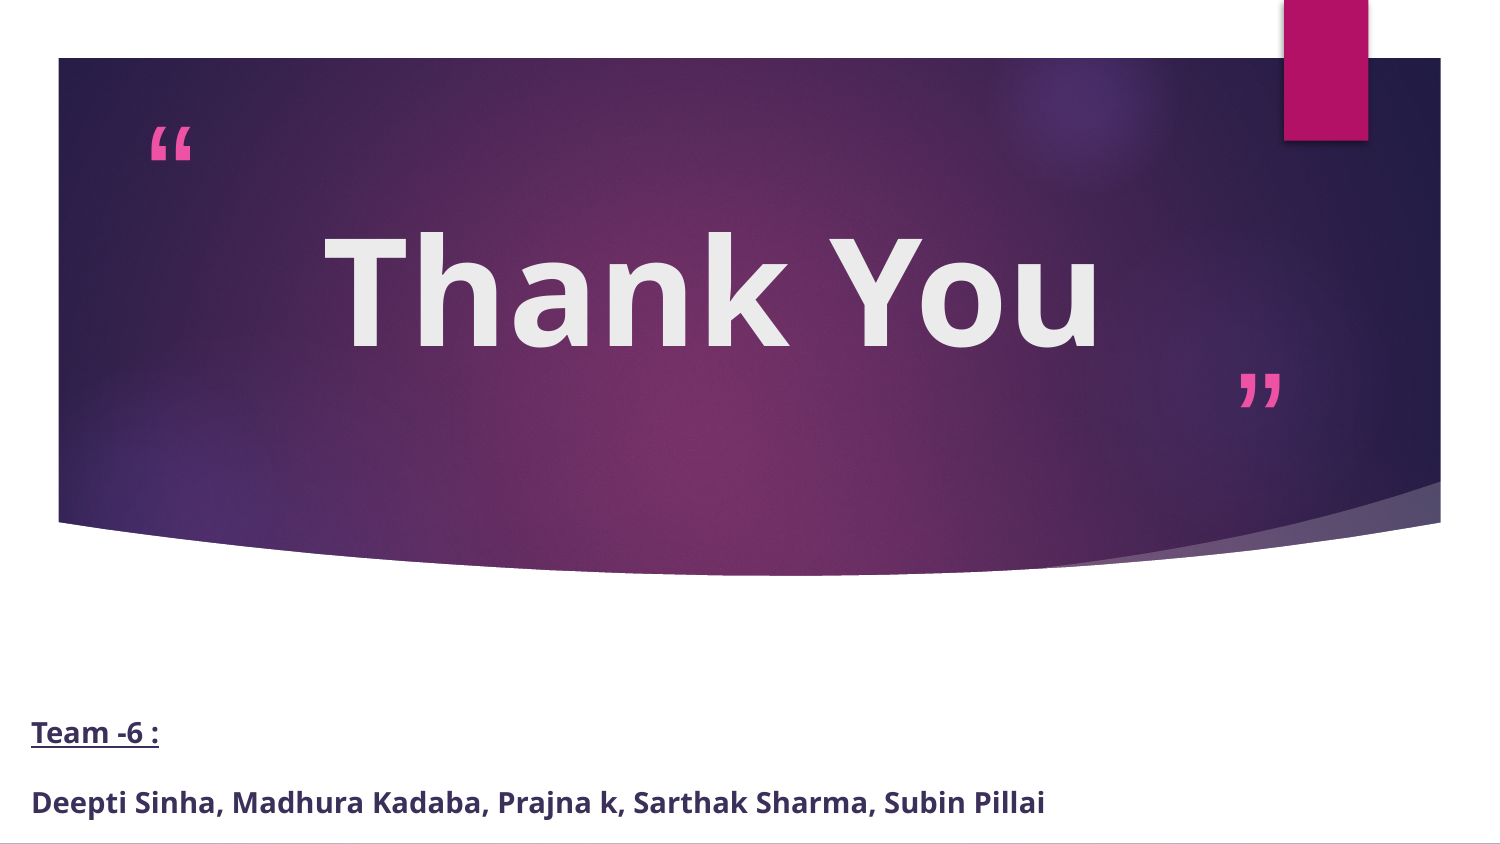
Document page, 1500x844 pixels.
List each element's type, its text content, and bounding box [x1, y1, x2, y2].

text_box Team -6 : Deepti Sinha, Madhura Kadaba, Prajna k, Sarthak Sharma, Subin Pillai [19, 709, 1331, 826]
picture [59, 58, 1440, 575]
title Thank You [194, 120, 1235, 453]
